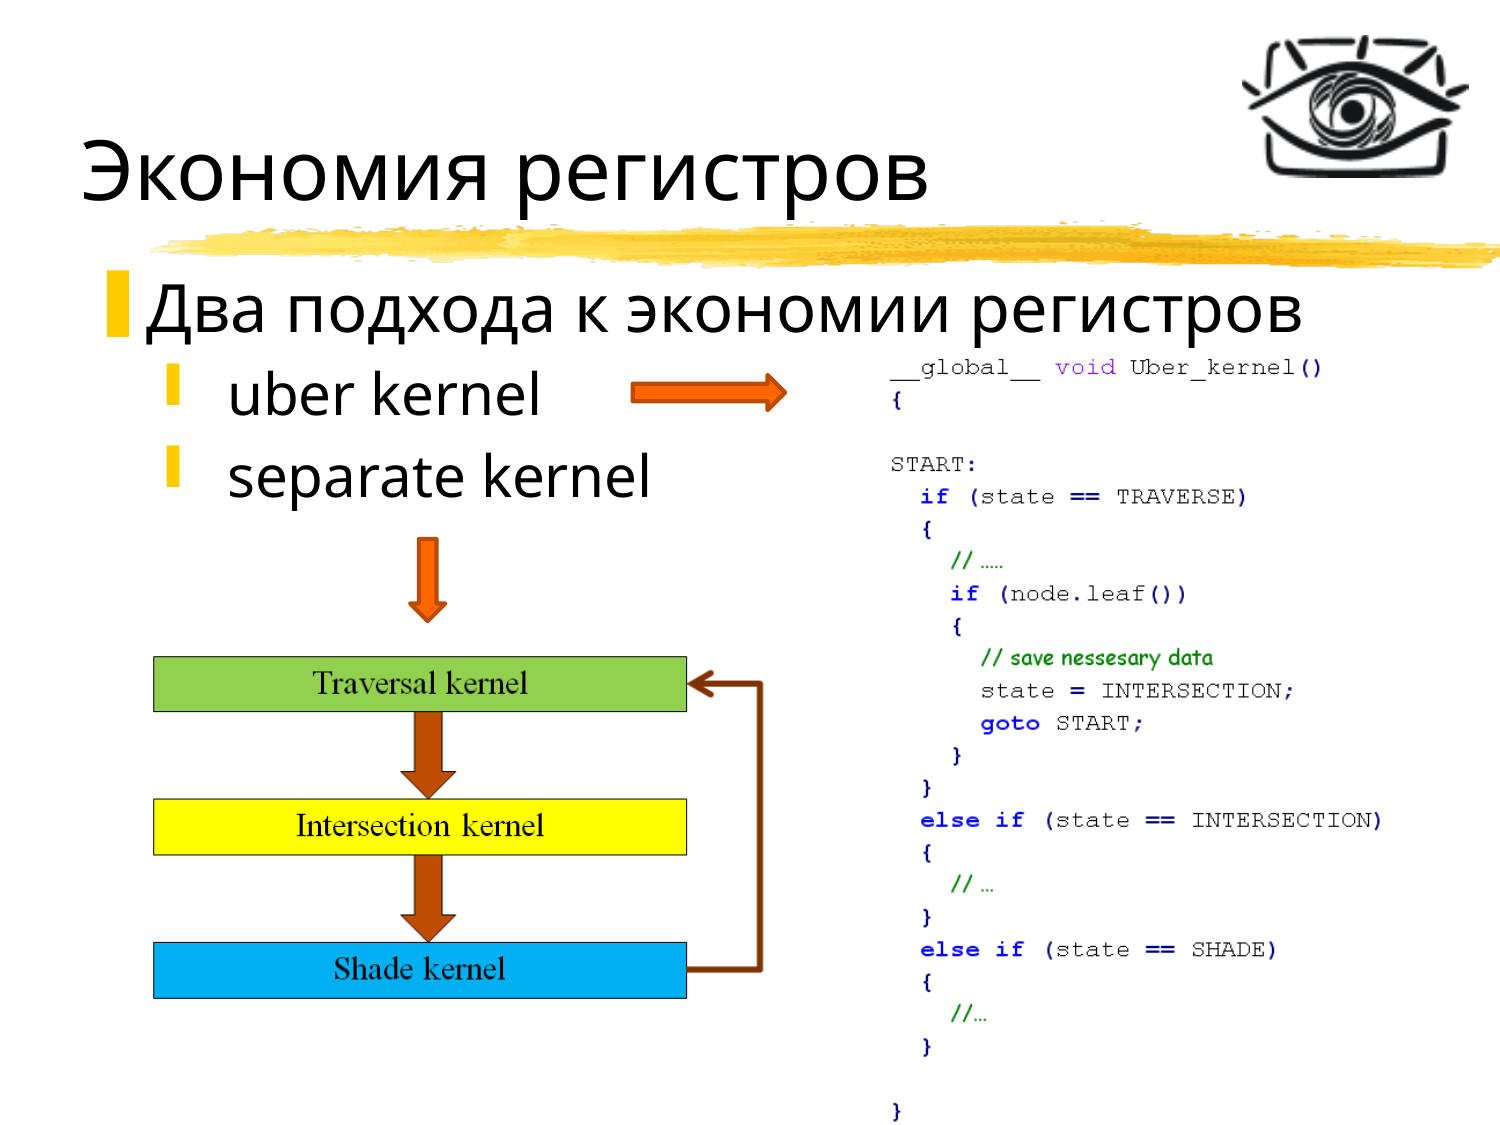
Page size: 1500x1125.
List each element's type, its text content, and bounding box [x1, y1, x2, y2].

text_box [408, 536, 448, 624]
list Два подхода к экономии регистров uber kernel separate kernel [74, 257, 1417, 994]
picture [150, 215, 1500, 279]
title Экономия регистров [66, 37, 1342, 226]
picture [890, 351, 1412, 1125]
text_box [630, 373, 788, 413]
picture [140, 644, 799, 1010]
picture [1241, 34, 1469, 179]
